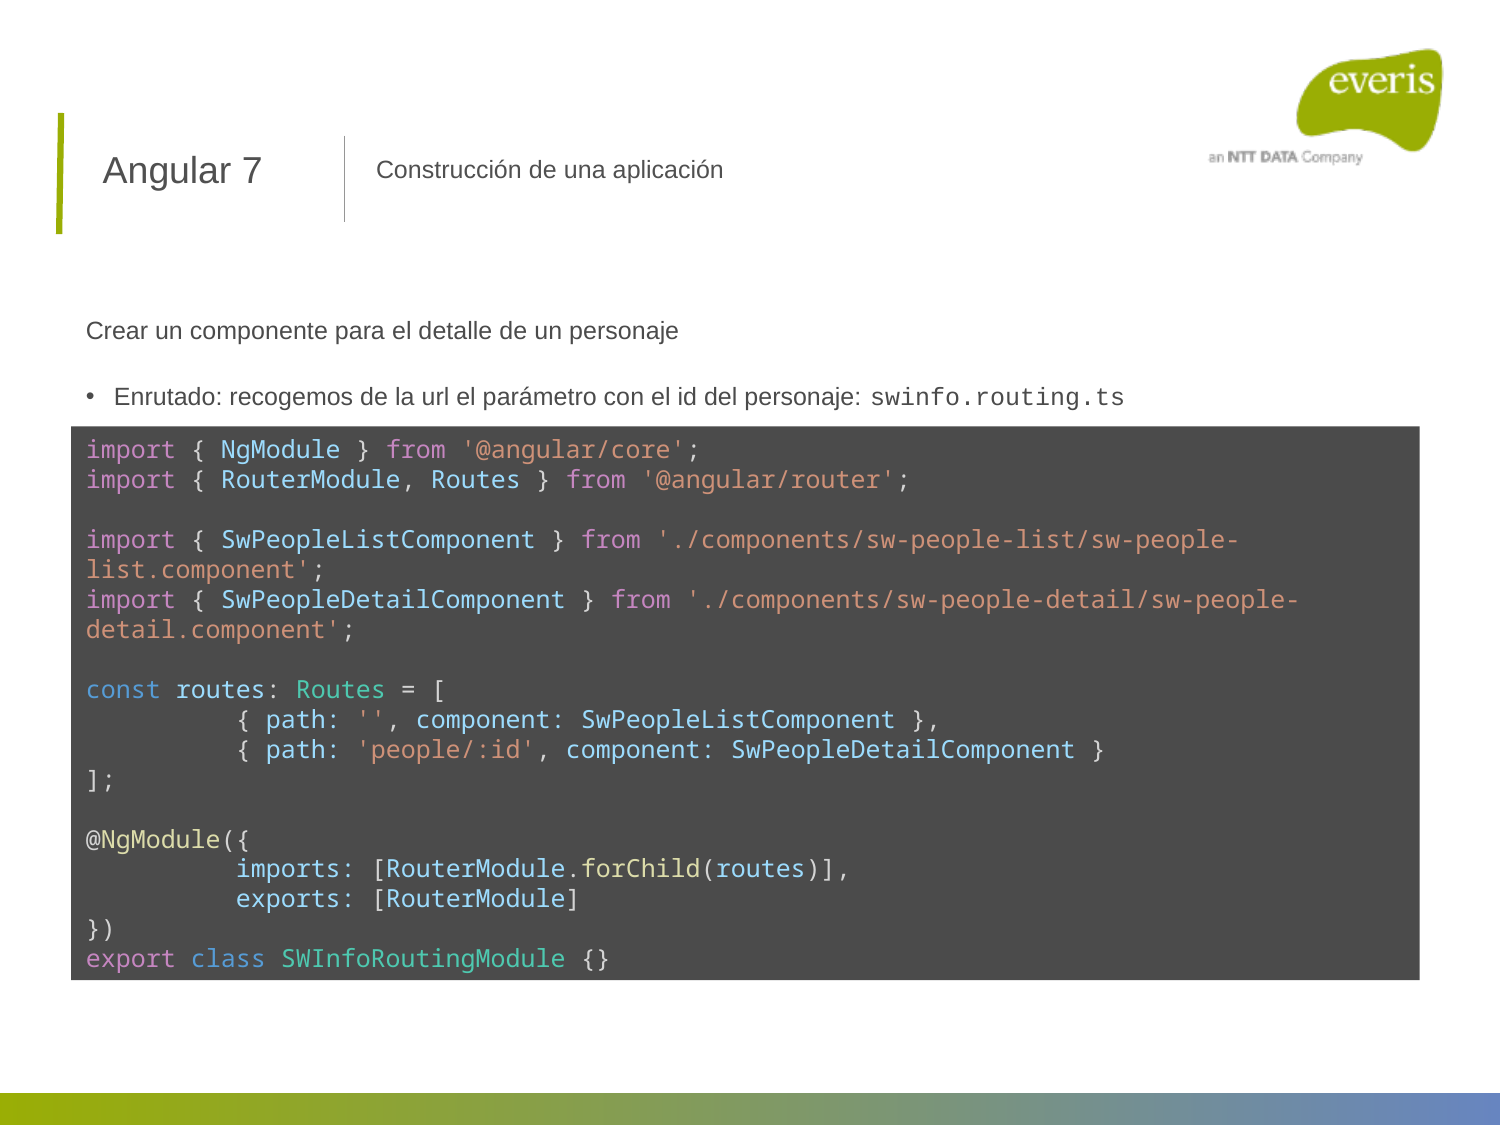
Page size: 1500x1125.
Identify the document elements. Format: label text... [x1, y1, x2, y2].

list Angular 7 [87, 143, 329, 214]
picture [1199, 27, 1453, 186]
text_box import { NgModule } from '@angular/core'; import { RouterModule, Routes } from '@angular/router'; import { SwPeopleListComponent } from './components/sw-people-list/sw-people-list.component'; import { SwPeopleDetailComponent } from './components/sw-people-detail/sw-people-detail.component'; const routes: Routes = [ { path: '', component: SwPeopleListComponent }, { path: 'people/:id', component: SwPeopleDetailComponent } ]; @NgModule({ imports: [RouterModule.forChild(routes)], exports: [RouterModule] }) export class SWInfoRoutingModule {} [71, 426, 1420, 981]
list Construcción de una aplicación [361, 149, 1079, 208]
list Crear un componente para el detalle de un personaje Enrutado: recogemos de la url el parámetro con el id del personaje: swinfo.routing.ts [71, 292, 1437, 799]
